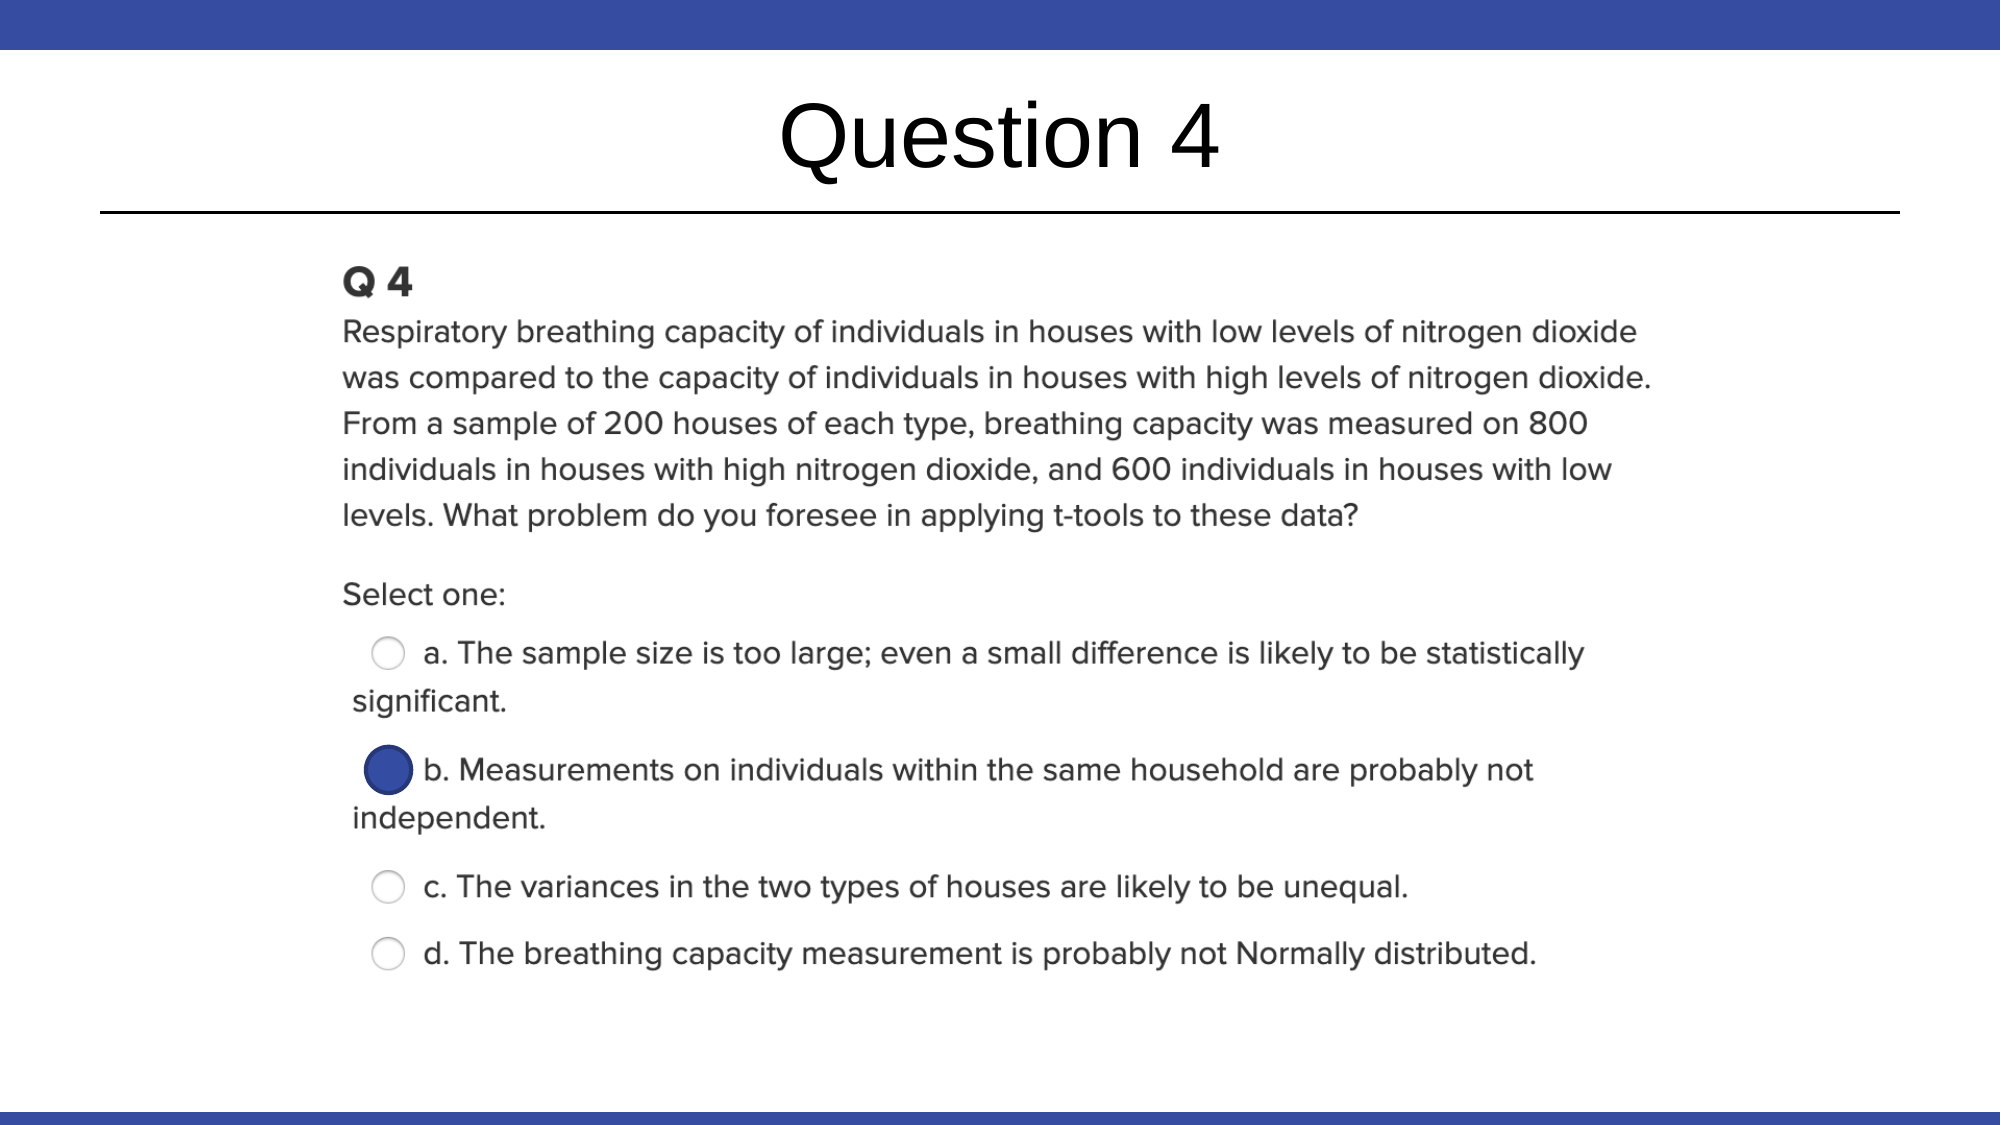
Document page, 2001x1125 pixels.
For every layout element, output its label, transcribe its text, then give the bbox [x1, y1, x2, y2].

picture [309, 240, 1691, 1010]
title Question 4 [99, 37, 1900, 225]
